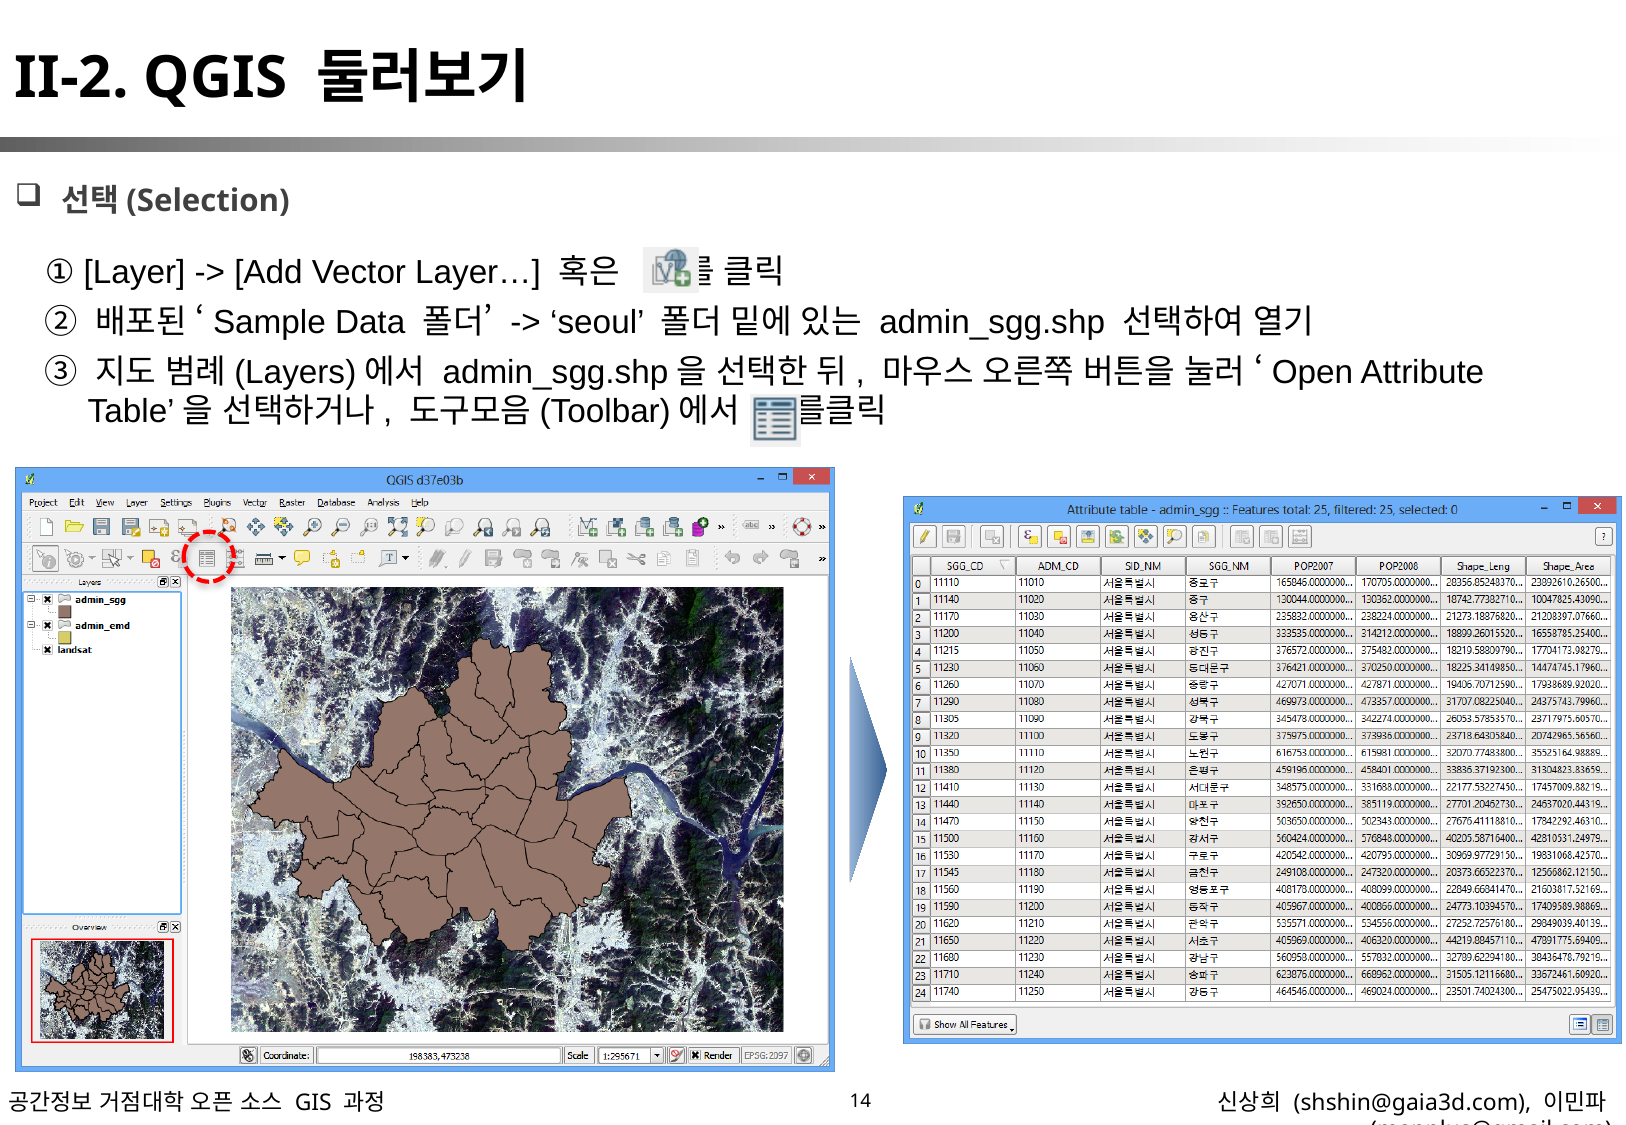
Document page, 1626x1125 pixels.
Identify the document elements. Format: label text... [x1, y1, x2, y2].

text_box [849, 657, 888, 883]
text_box 선택(Selection) [0, 148, 1577, 231]
picture [902, 496, 1622, 1044]
slide_number 14 [670, 1086, 1050, 1118]
text_box ① [Layer] -> [Add Vector Layer…] 혹은 를 클릭 ② 배포된 ‘Sample Data 폴더’ -> ‘seoul’ 폴더 밑에 있는 admin_sgg.shp 선택하여 열기 ③ 지도 범례(Layers)에서 admin_sgg.shp을 선택한 뒤, 마우스 오른쪽 버튼을 눌러 ‘Open Attribute Table’을 선택하거나, 도구모음(Toolbar)에서 를클릭 [44, 249, 1588, 480]
picture [643, 247, 699, 294]
picture [749, 394, 801, 448]
text_box II-2. QGIS 둘러보기 [0, 0, 1478, 149]
picture [15, 467, 835, 1073]
